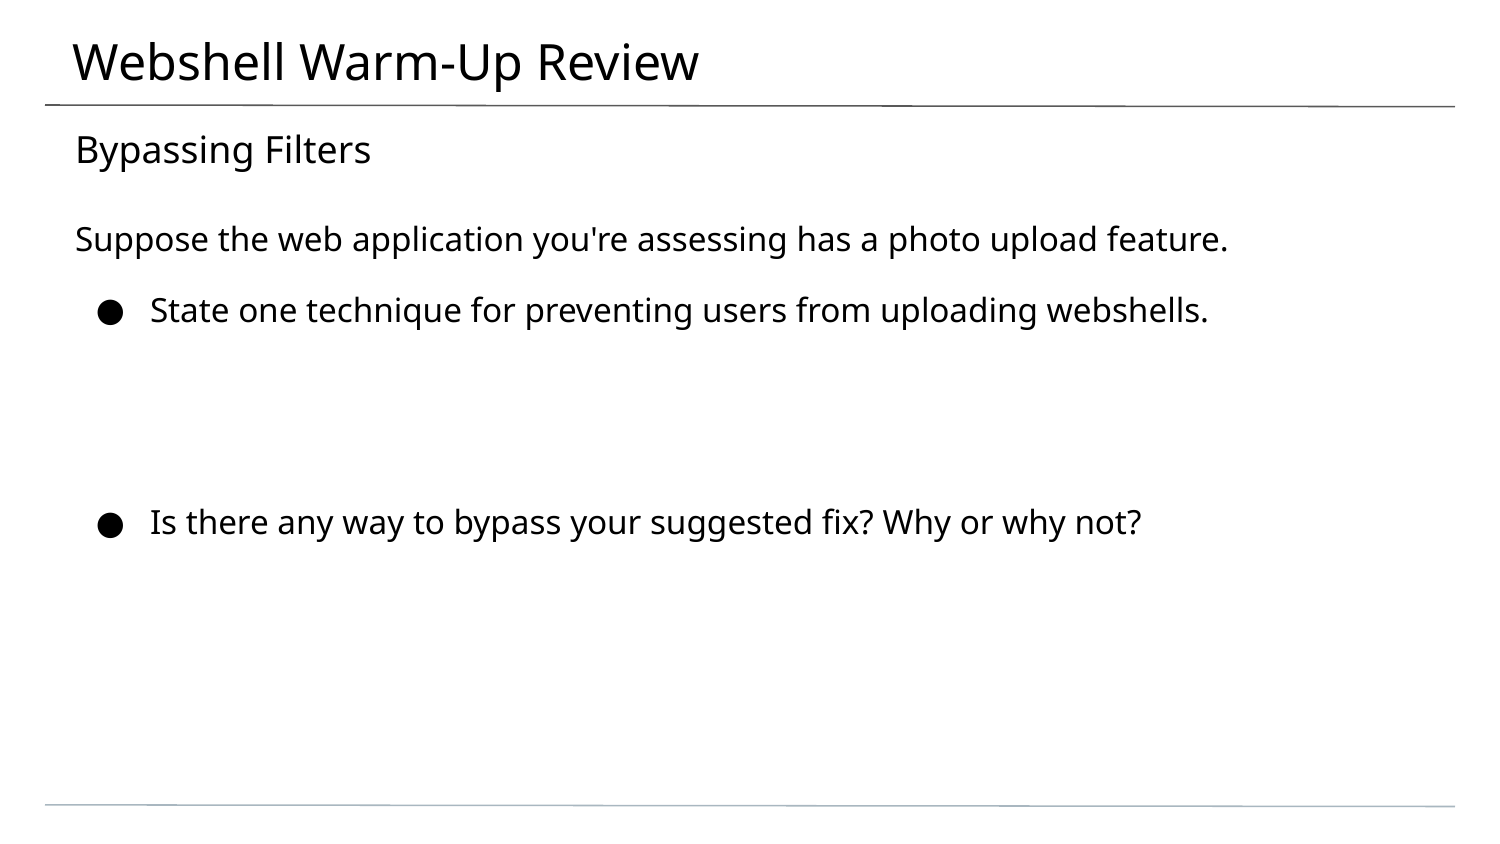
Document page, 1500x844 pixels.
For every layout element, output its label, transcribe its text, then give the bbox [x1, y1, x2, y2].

subtitle Bypassing Filters [0, 110, 1500, 171]
title Webshell Warm-Up Review [0, 0, 1500, 88]
list Suppose the web application you're assessing has a photo upload feature. State one technique for preventing users from uploading webshells. Is there any way to bypass your suggested fix? Why or why not? [0, 212, 1500, 772]
